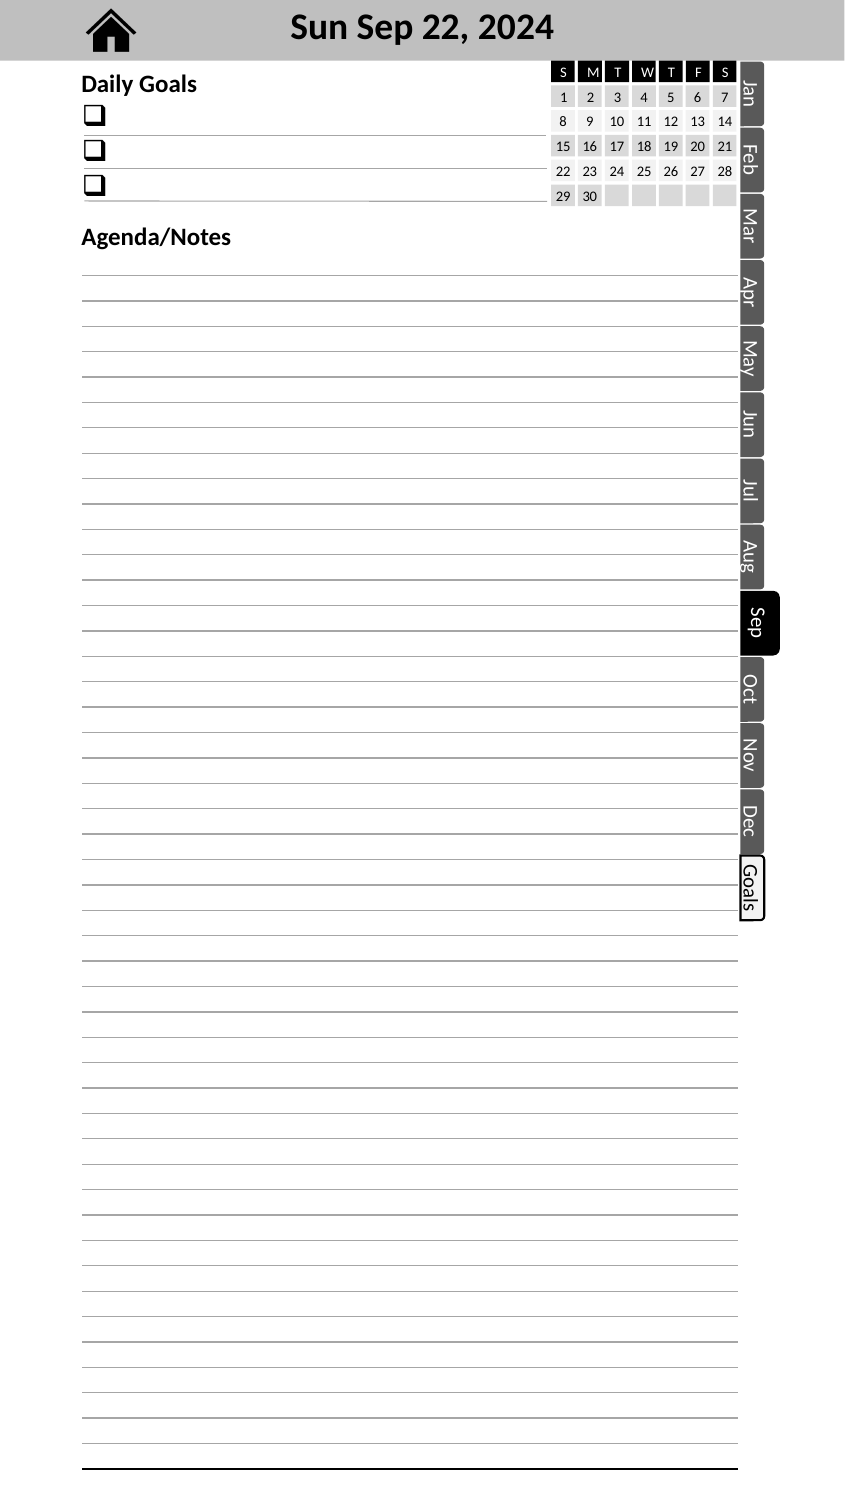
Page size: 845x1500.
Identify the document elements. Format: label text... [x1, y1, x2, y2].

picture [82, 1, 140, 59]
list Sun Sep 22, 2024 [190, 0, 655, 61]
